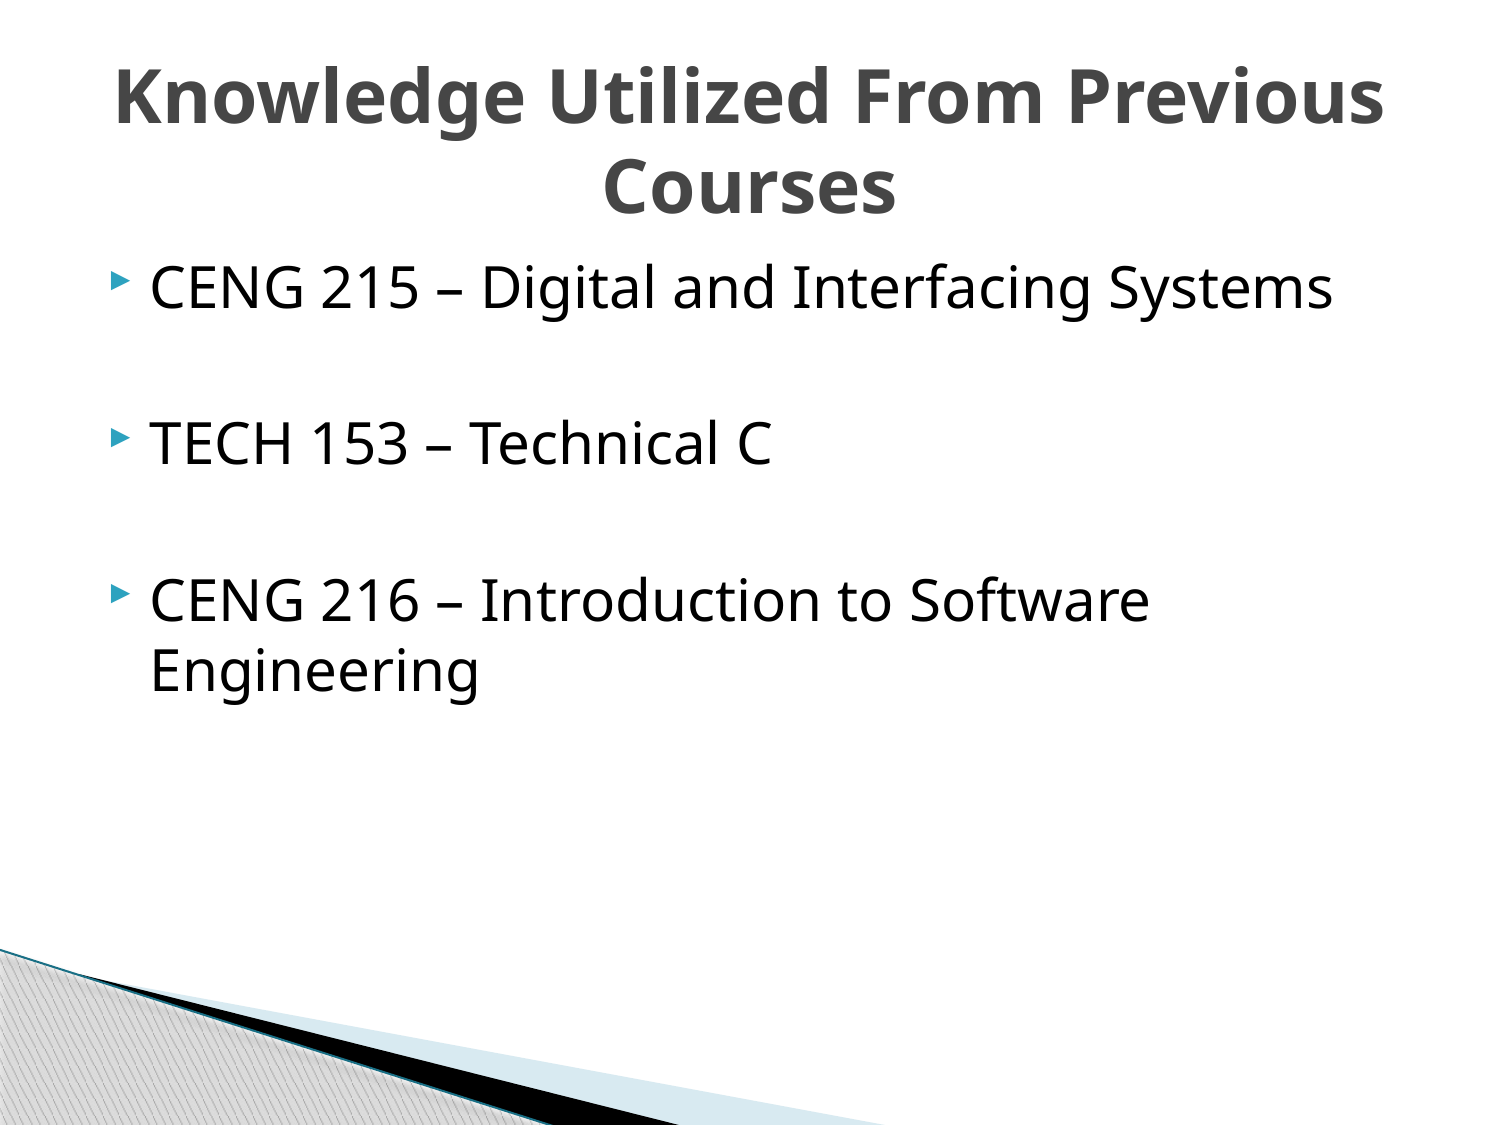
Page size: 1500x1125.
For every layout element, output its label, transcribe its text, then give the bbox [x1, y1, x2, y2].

title Knowledge Utilized From Previous Courses [75, 45, 1425, 233]
list CENG 215 – Digital and Interfacing Systems TECH 153 – Technical C CENG 216 – Introduction to Software Engineering [75, 243, 1425, 986]
